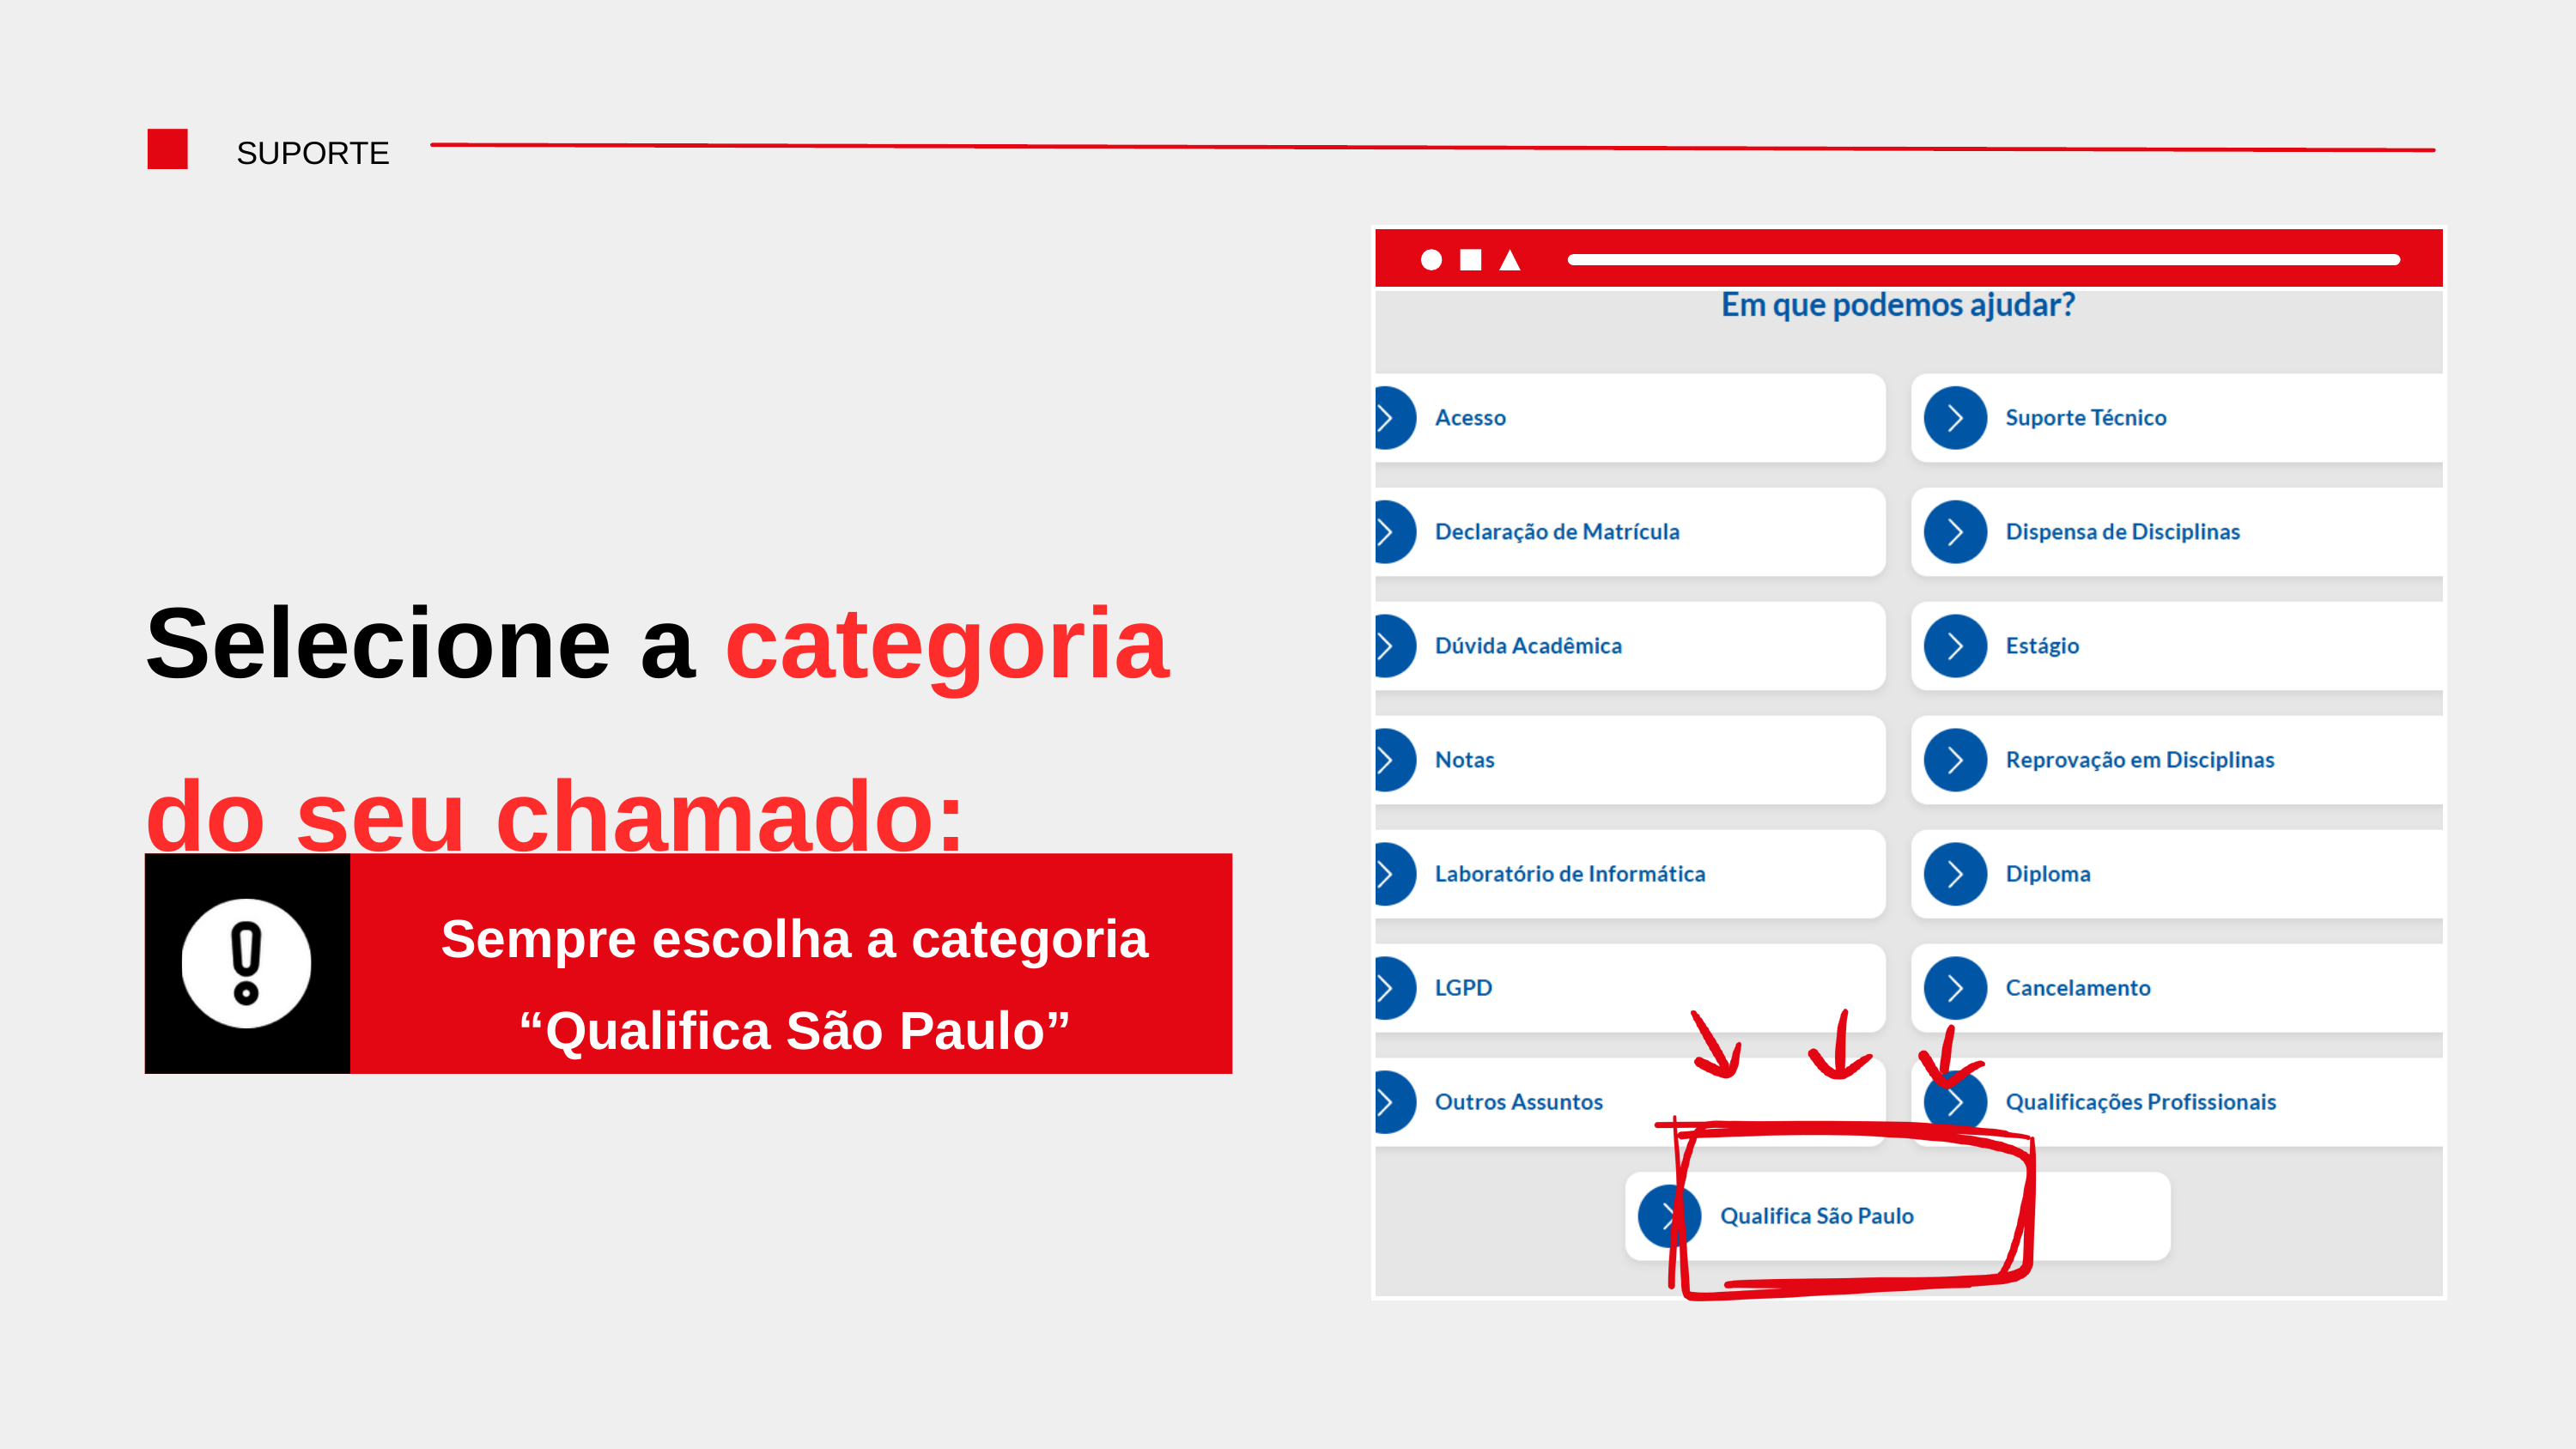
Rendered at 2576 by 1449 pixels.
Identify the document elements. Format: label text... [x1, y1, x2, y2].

text_box SUPORTE [221, 125, 405, 171]
text_box [1420, 249, 1443, 270]
text_box [144, 829, 351, 1074]
text_box [181, 899, 312, 1029]
text_box [147, 108, 188, 169]
text_box Selecione a categoria do seu chamado: [144, 524, 1236, 871]
text_box [1654, 1008, 2037, 1301]
text_box [351, 829, 1233, 1074]
text_box [1376, 291, 2443, 1296]
text_box [1499, 249, 1521, 270]
text_box [1371, 224, 2448, 1301]
text_box [1460, 249, 1482, 270]
text_box [1376, 229, 2443, 287]
text_box Sempre escolha a categoria “Qualifica São Paulo” [409, 876, 1182, 1060]
text_box [1567, 254, 2401, 265]
